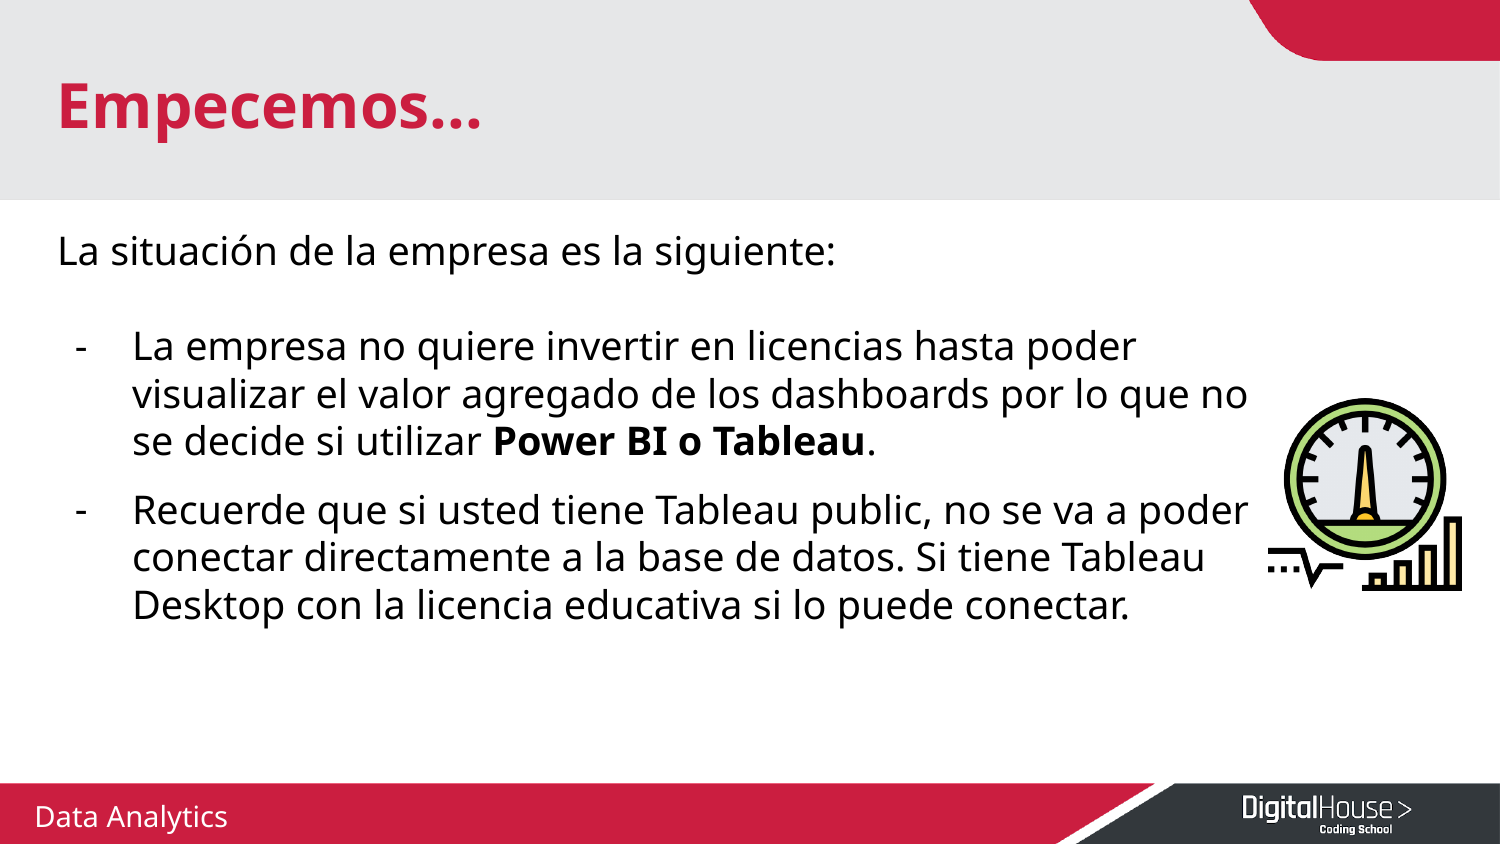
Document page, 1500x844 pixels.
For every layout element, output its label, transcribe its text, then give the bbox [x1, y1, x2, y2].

picture [0, 0, 1500, 844]
text_box La situación de la empresa es la siguiente: La empresa no quiere invertir en licencias hasta poder visualizar el valor agregado de los dashboards por lo que no se decide si utilizar Power BI o Tableau. Recuerde que si usted tiene Tableau public, no se va a poder conectar directamente a la base de datos. Si tiene Tableau Desktop con la licencia educativa si lo puede conectar. [42, 218, 1269, 725]
title Empecemos... [42, 23, 1265, 184]
